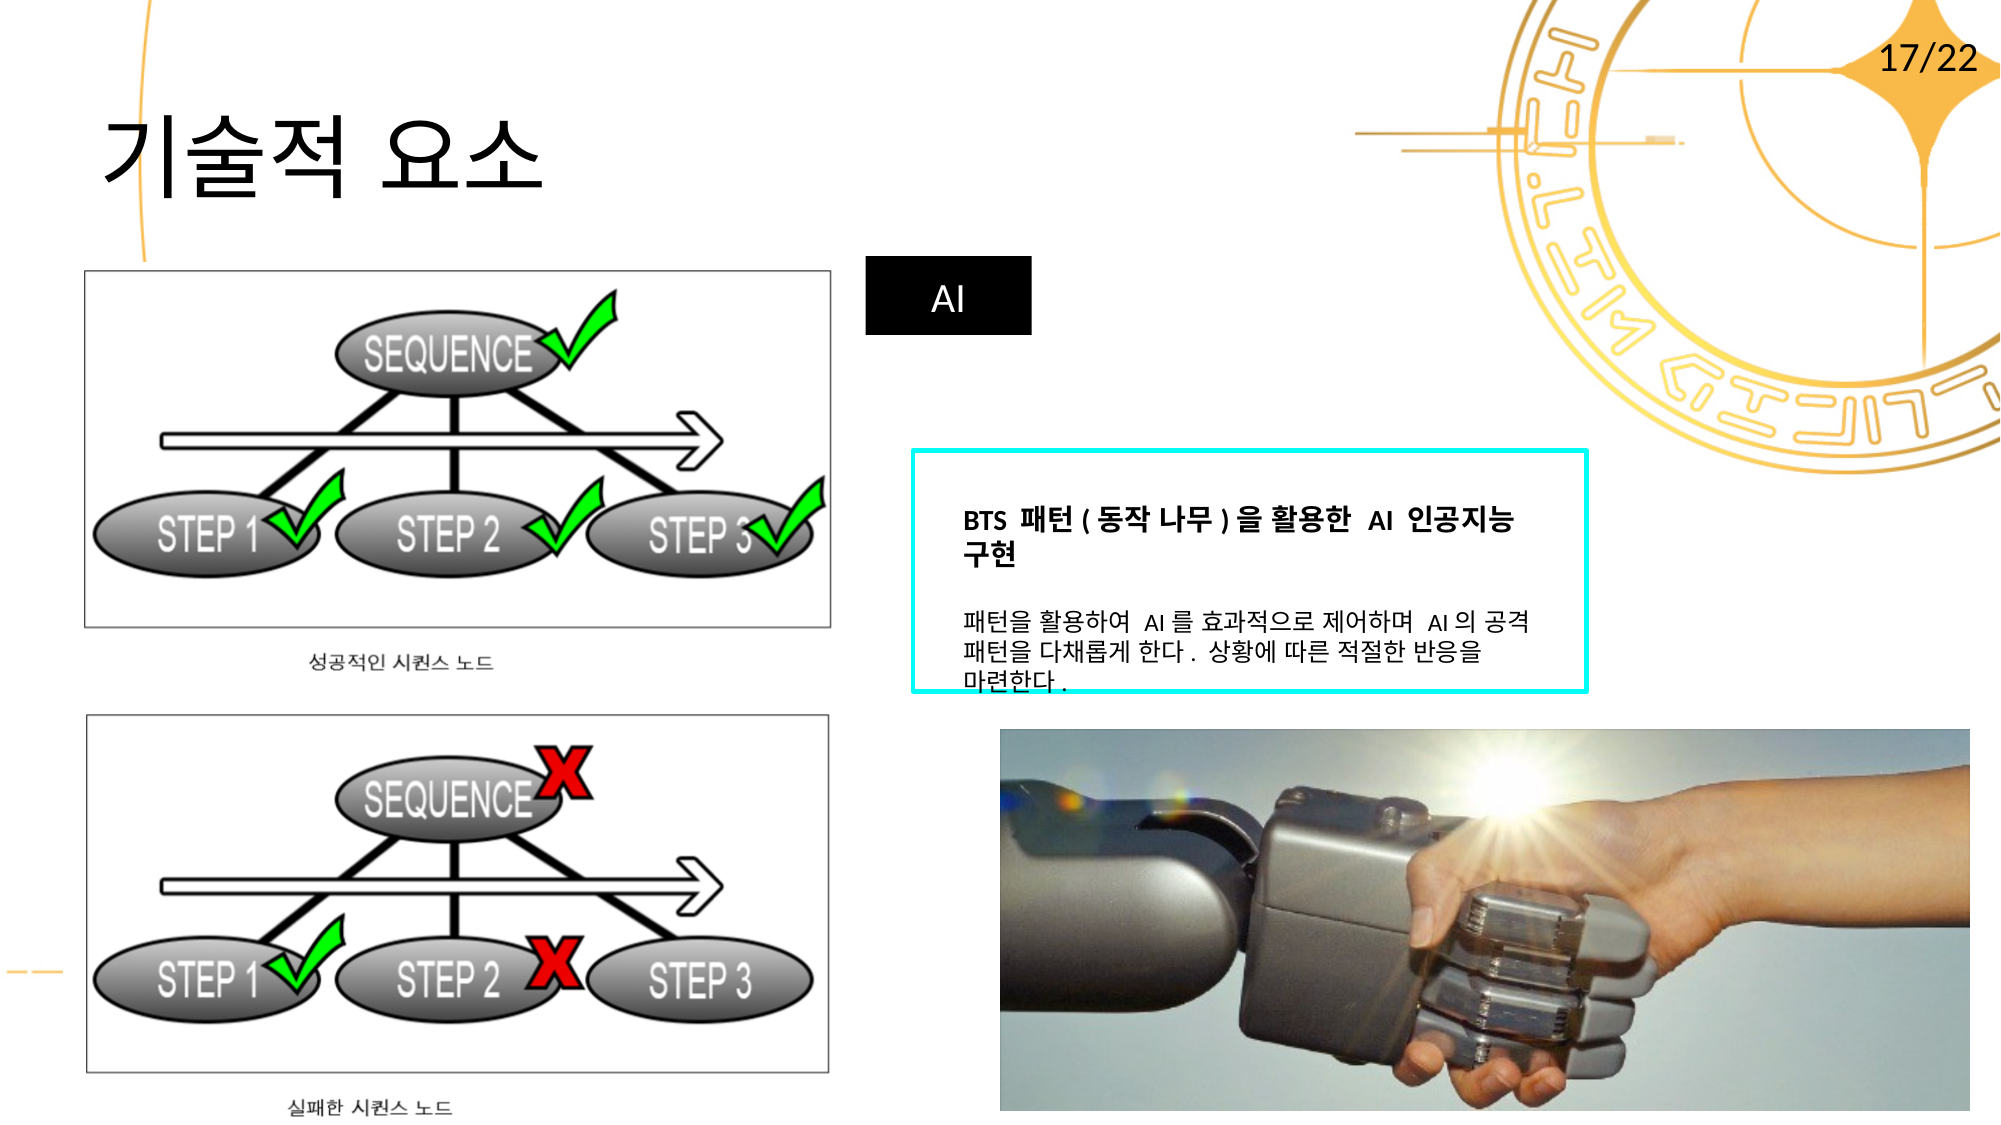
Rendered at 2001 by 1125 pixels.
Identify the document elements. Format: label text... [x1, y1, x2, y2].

title 기술적 요소 [84, 52, 1810, 271]
text_box AI [863, 254, 1034, 337]
text_box 17/22 [1862, 22, 1994, 88]
text_box [911, 448, 1589, 694]
text_box BTS 패턴(동작 나무)을 활용한 AI 인공지능 구현 패턴을 활용하여 AI를 효과적으로 제어하며 AI의 공격 패턴을 다채롭게 한다. 상황에 따른 적절한 반응을 마련한다. [948, 494, 1587, 704]
picture [0, 0, 2001, 1125]
